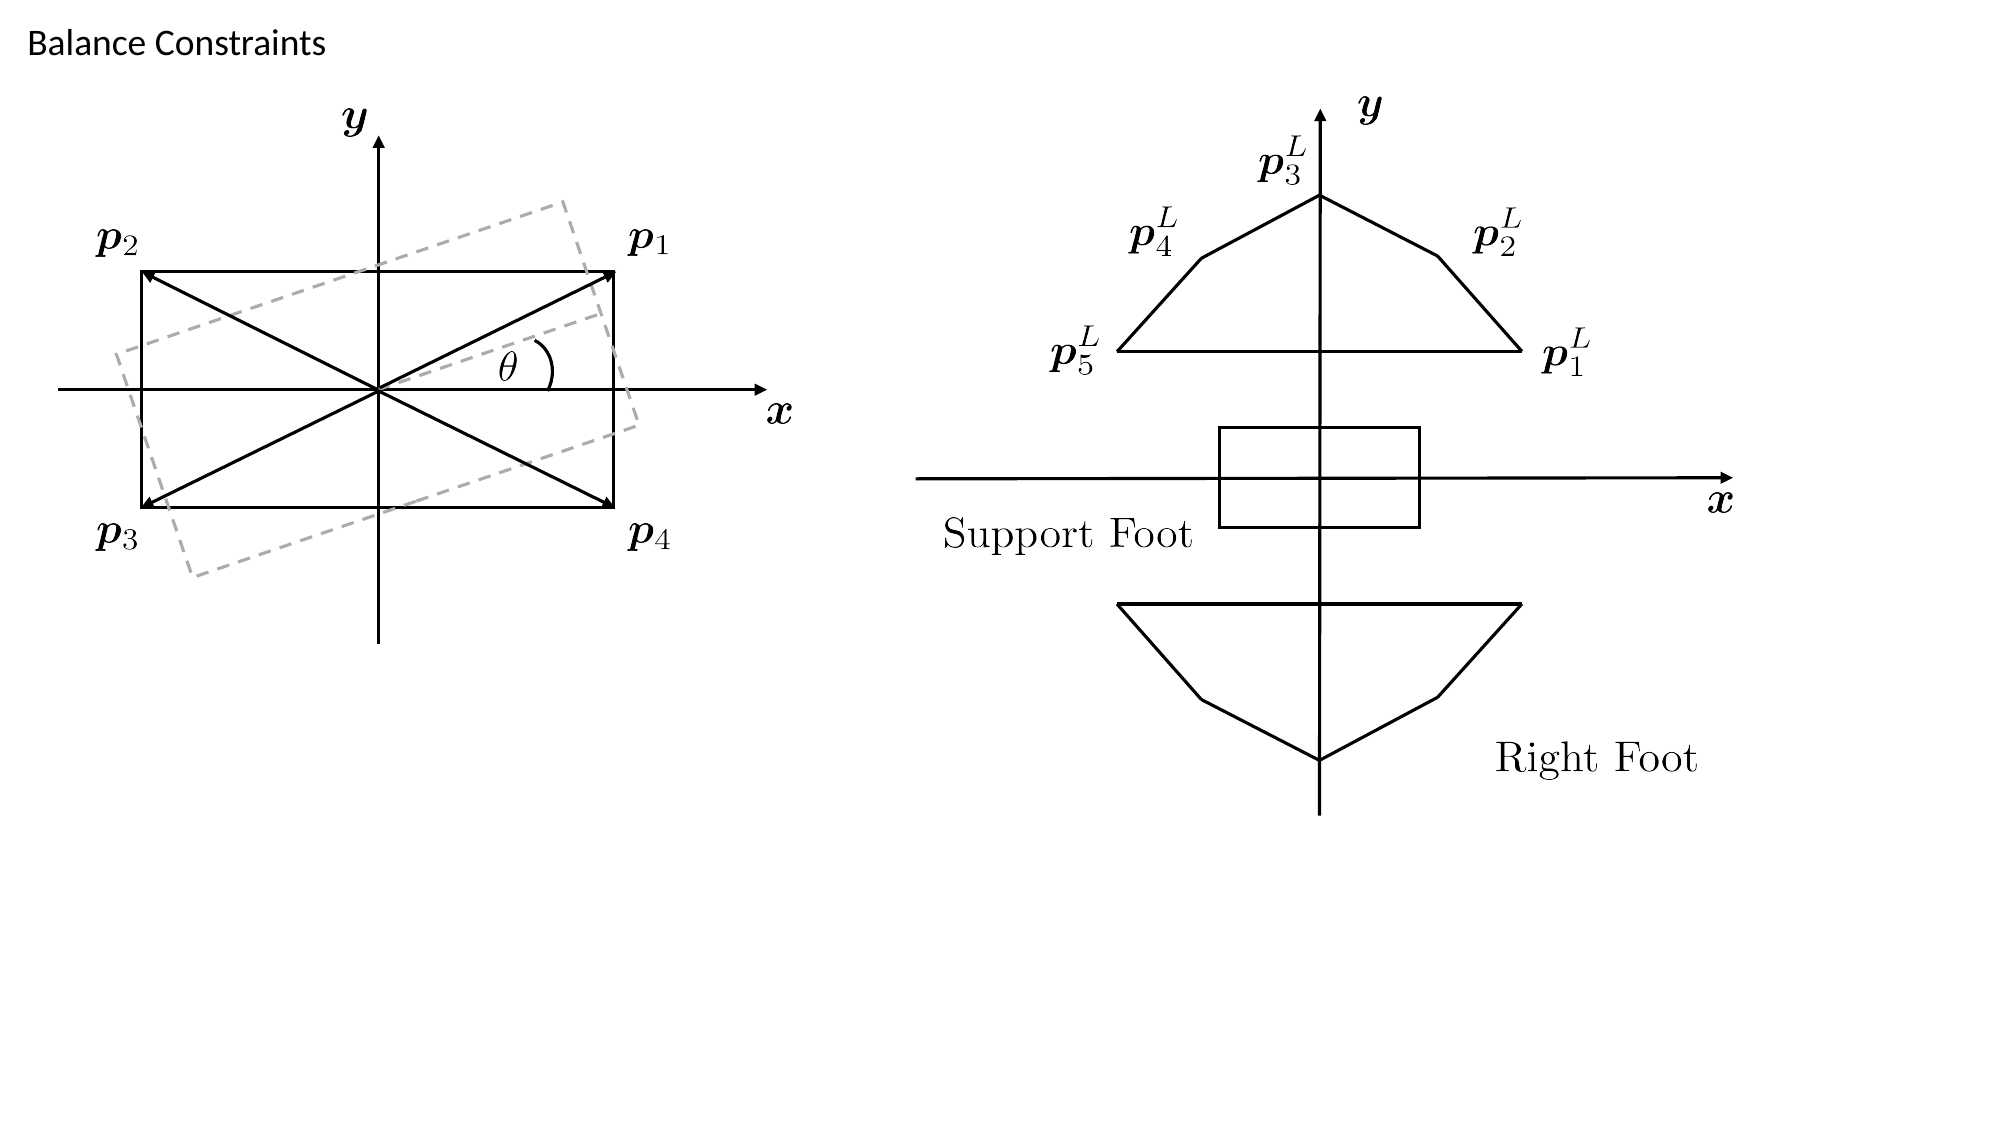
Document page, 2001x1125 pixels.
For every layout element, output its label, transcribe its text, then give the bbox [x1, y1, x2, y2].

text_box Balance Constraints [12, 10, 355, 71]
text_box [58, 108, 792, 644]
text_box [915, 96, 1734, 816]
